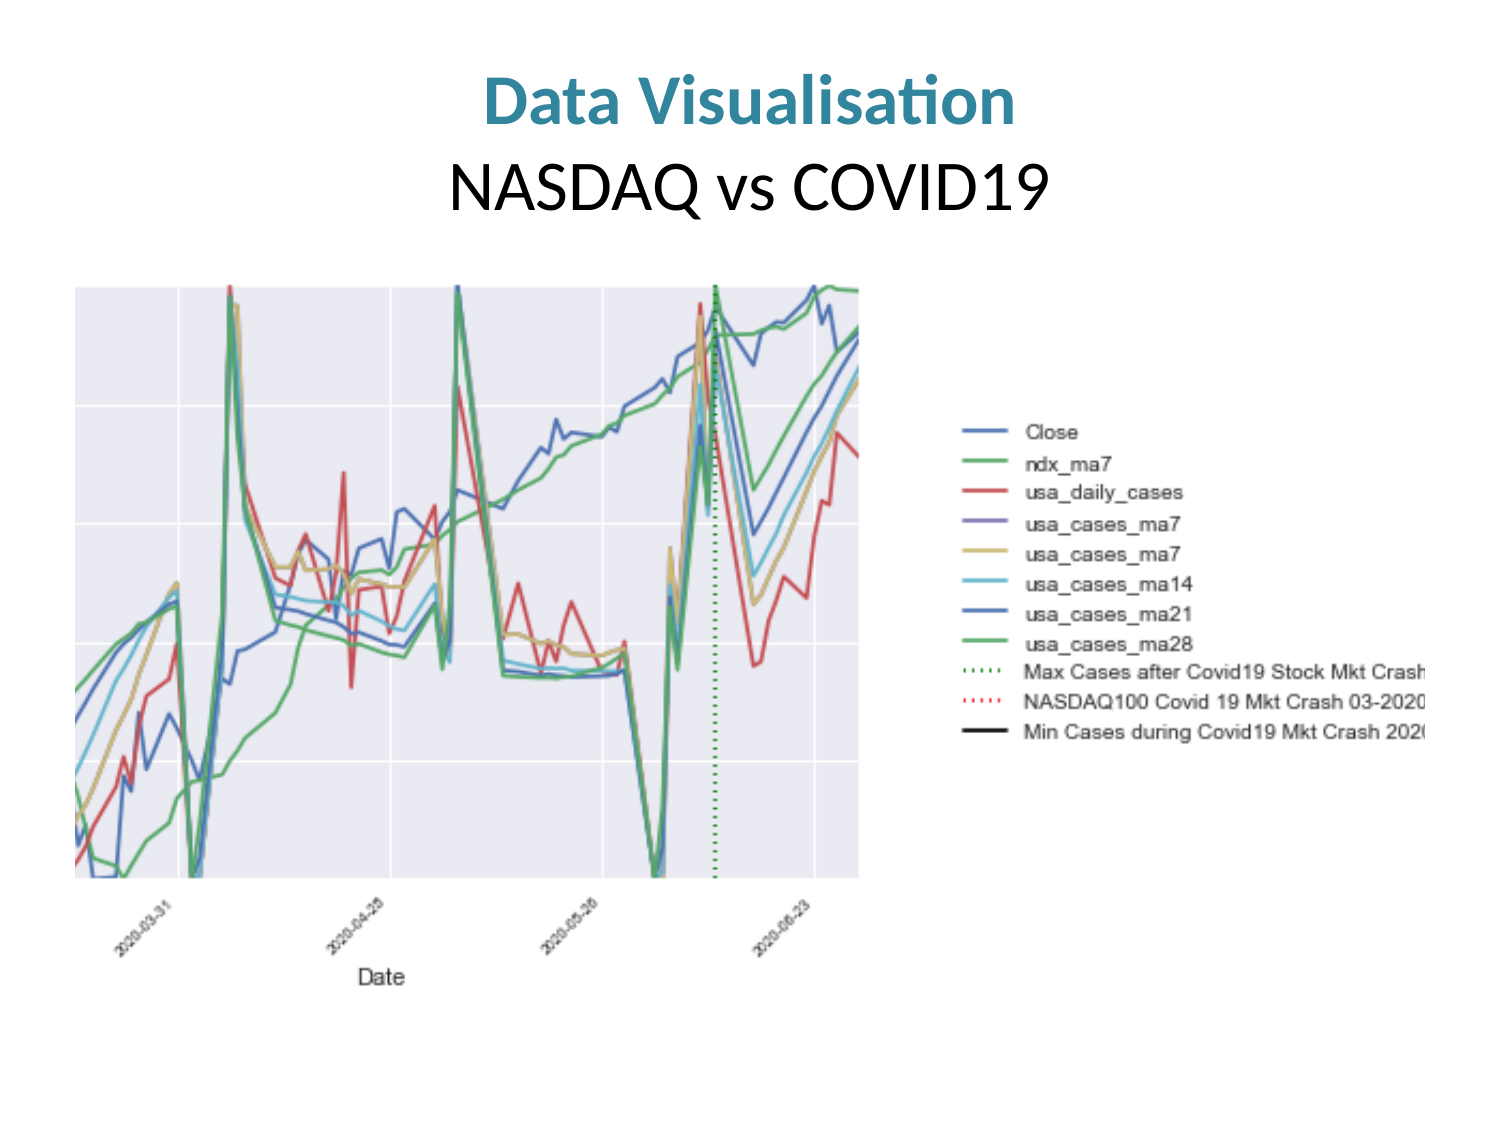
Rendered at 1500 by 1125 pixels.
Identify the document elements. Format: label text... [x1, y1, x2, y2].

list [74, 262, 1426, 1006]
title Data Visualisation NASDAQ vs COVID19 [75, 45, 1425, 233]
